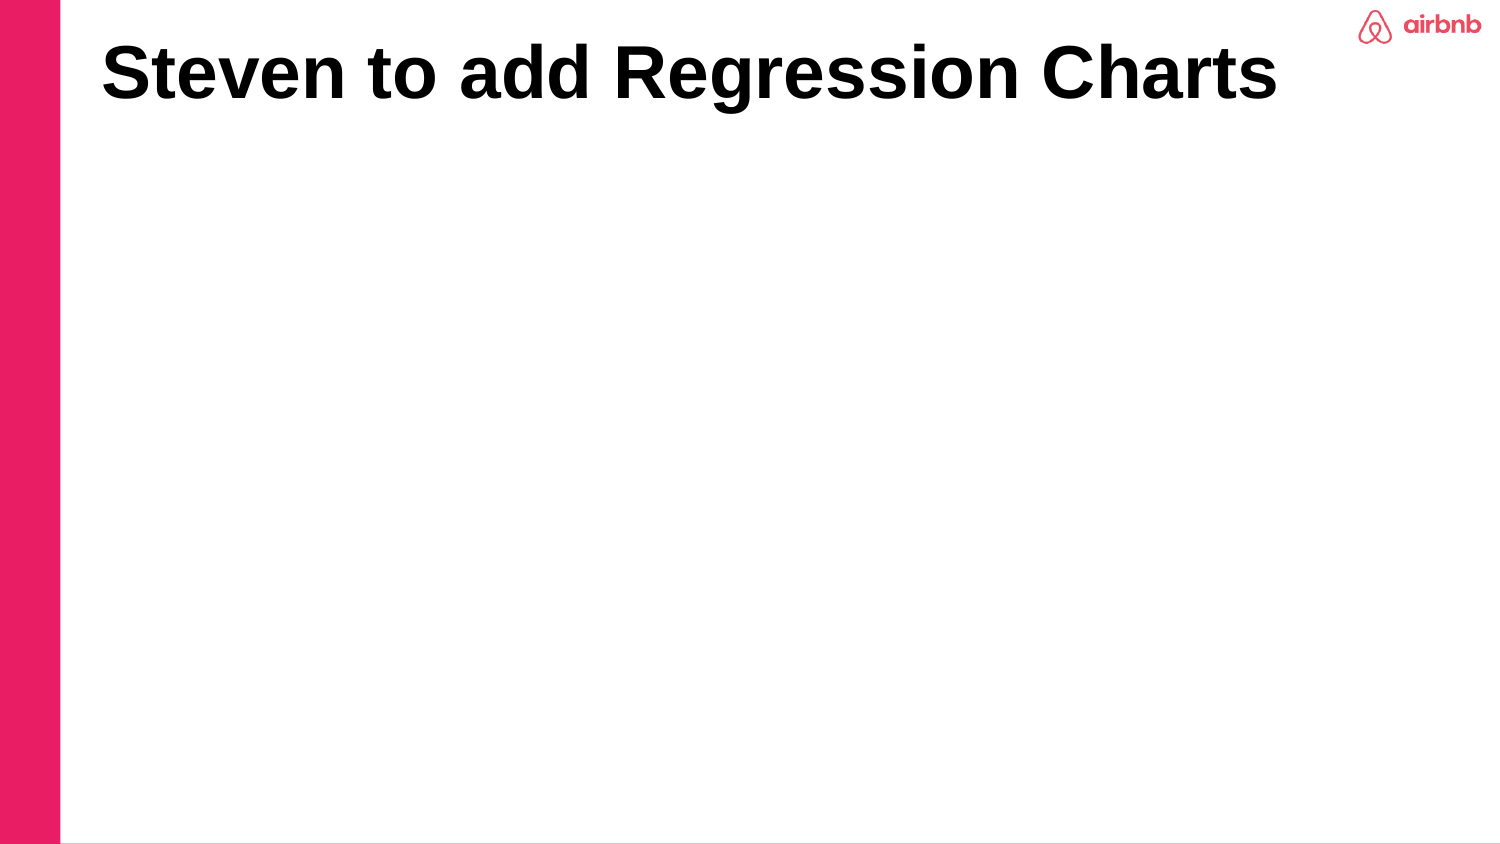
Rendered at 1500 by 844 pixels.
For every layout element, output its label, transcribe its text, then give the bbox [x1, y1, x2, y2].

text_box Steven to add Regression Charts [86, 8, 1353, 129]
picture [1345, 0, 1500, 62]
